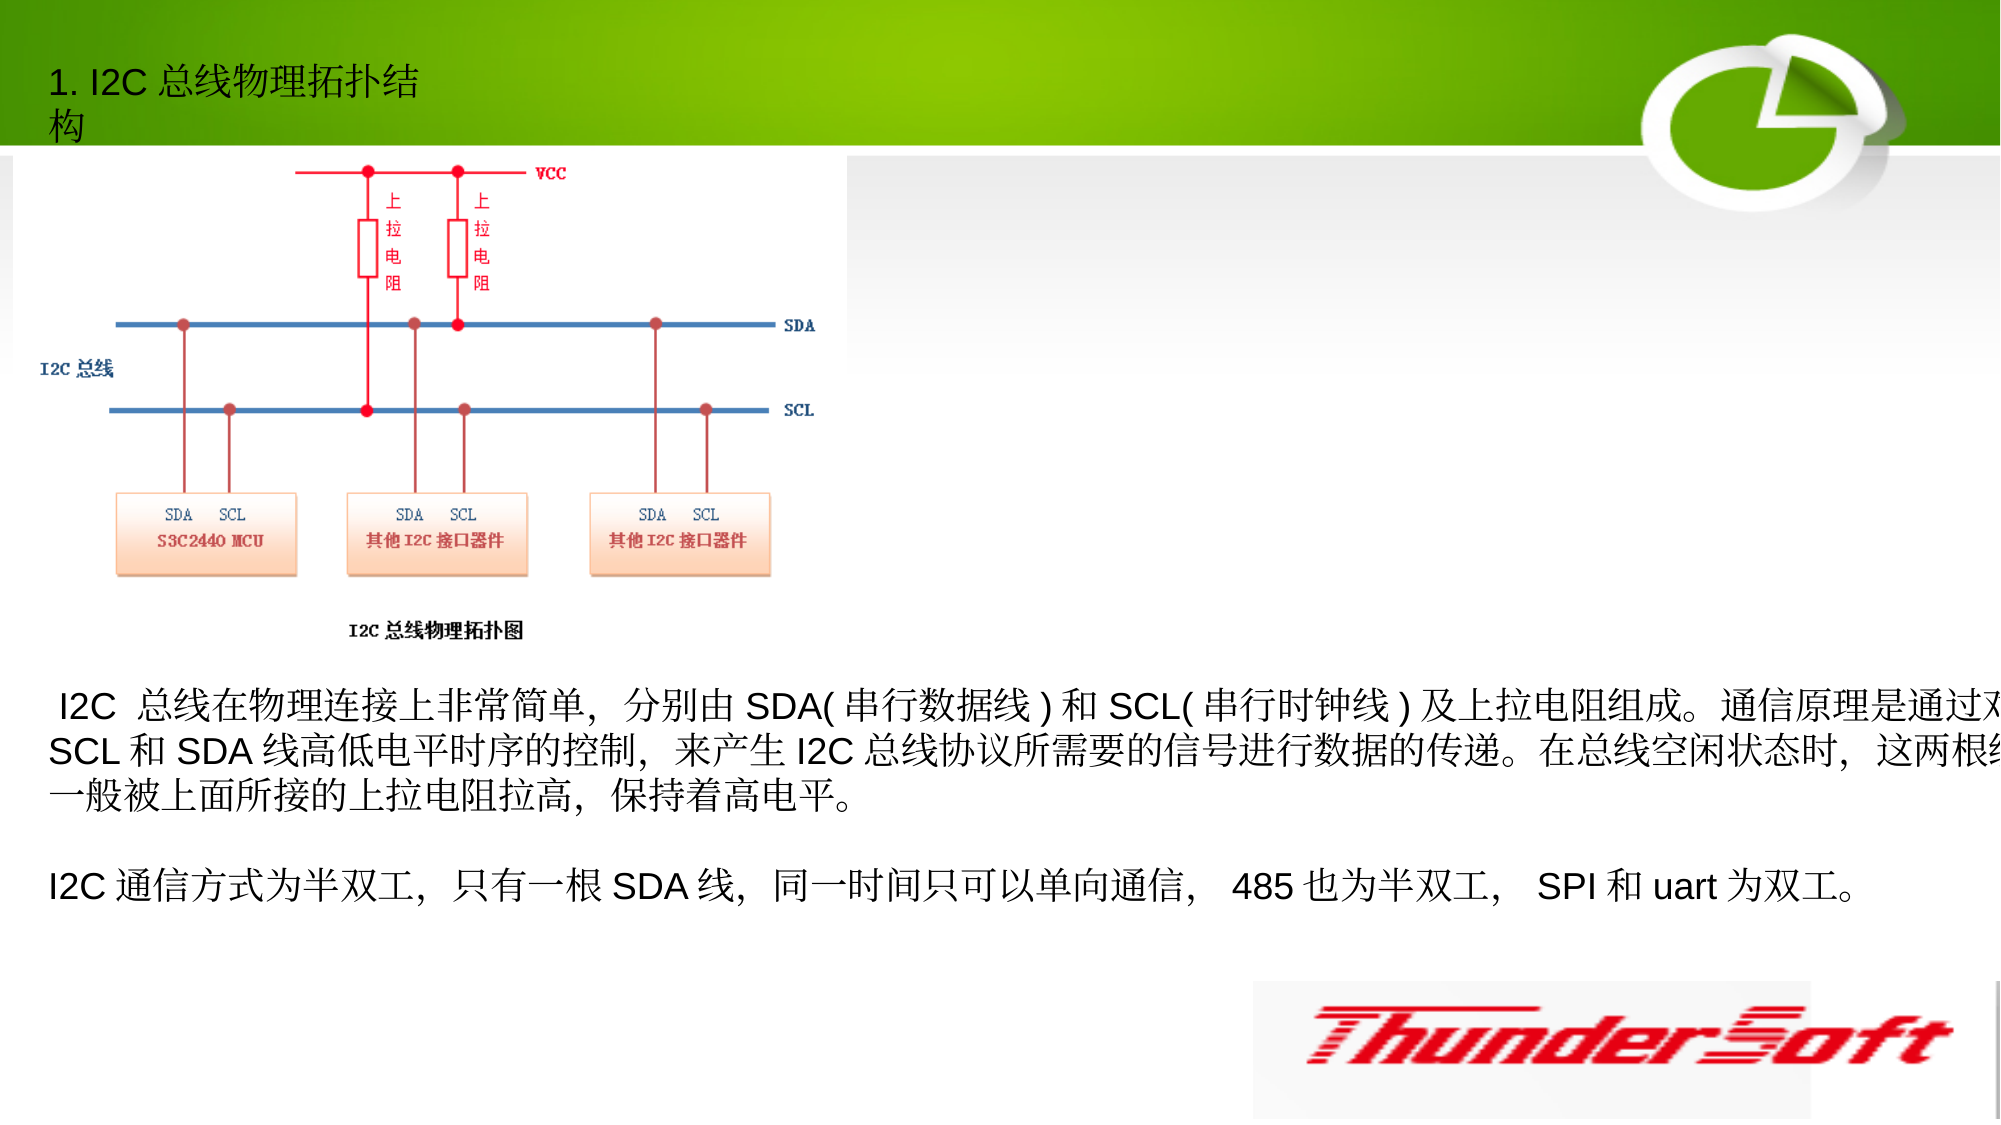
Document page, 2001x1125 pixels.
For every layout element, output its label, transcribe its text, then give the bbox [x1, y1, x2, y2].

picture [0, 0, 2001, 1125]
text_box 1. I2C总线物理拓扑结构 [33, 50, 451, 153]
text_box I2C 总线在物理连接上非常简单，分别由SDA(串行数据线)和SCL(串行时钟线)及上拉电阻组成。通信原理是通过对SCL和SDA线高低电平时序的控制，来产生I2C总线协议所需要的信号进行数据的传递。在总线空闲状态时，这两根线一般被上面所接的上拉电阻拉高，保持着高电平。 I2C通信方式为半双工，只有一根SDA线，同一时间只可以单向通信，485也为半双工，SPI和uart为双工。 [33, 674, 2000, 915]
